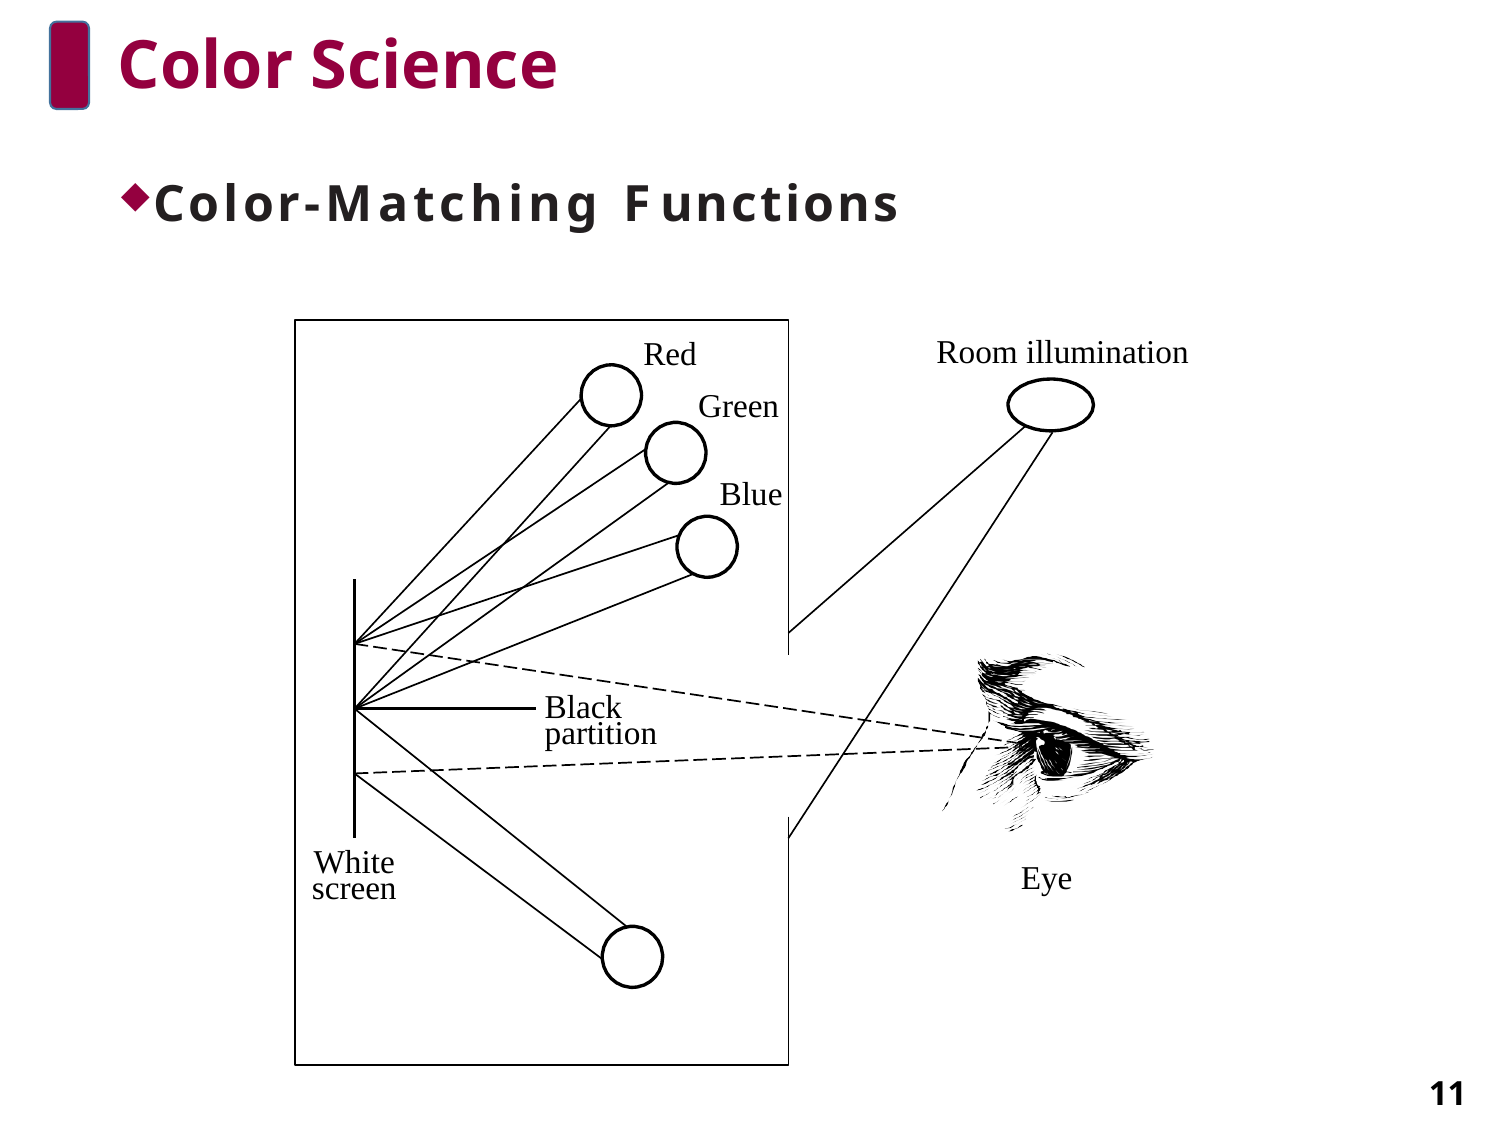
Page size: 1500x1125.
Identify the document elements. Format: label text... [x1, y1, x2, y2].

text_box Room illumination [934, 330, 1193, 373]
slide_number 11 [1384, 1065, 1500, 1125]
text_box Green Blue [696, 383, 785, 515]
text_box [1007, 379, 1094, 431]
text_box Eye [1018, 856, 1076, 899]
text_box White screen [309, 851, 400, 908]
list Color-Matching Functions [103, 164, 1397, 1079]
title Color Science [103, 23, 1397, 111]
text_box [941, 652, 1155, 832]
text_box [294, 319, 789, 1066]
text_box Black partition [542, 696, 687, 753]
text_box Red [641, 332, 700, 375]
